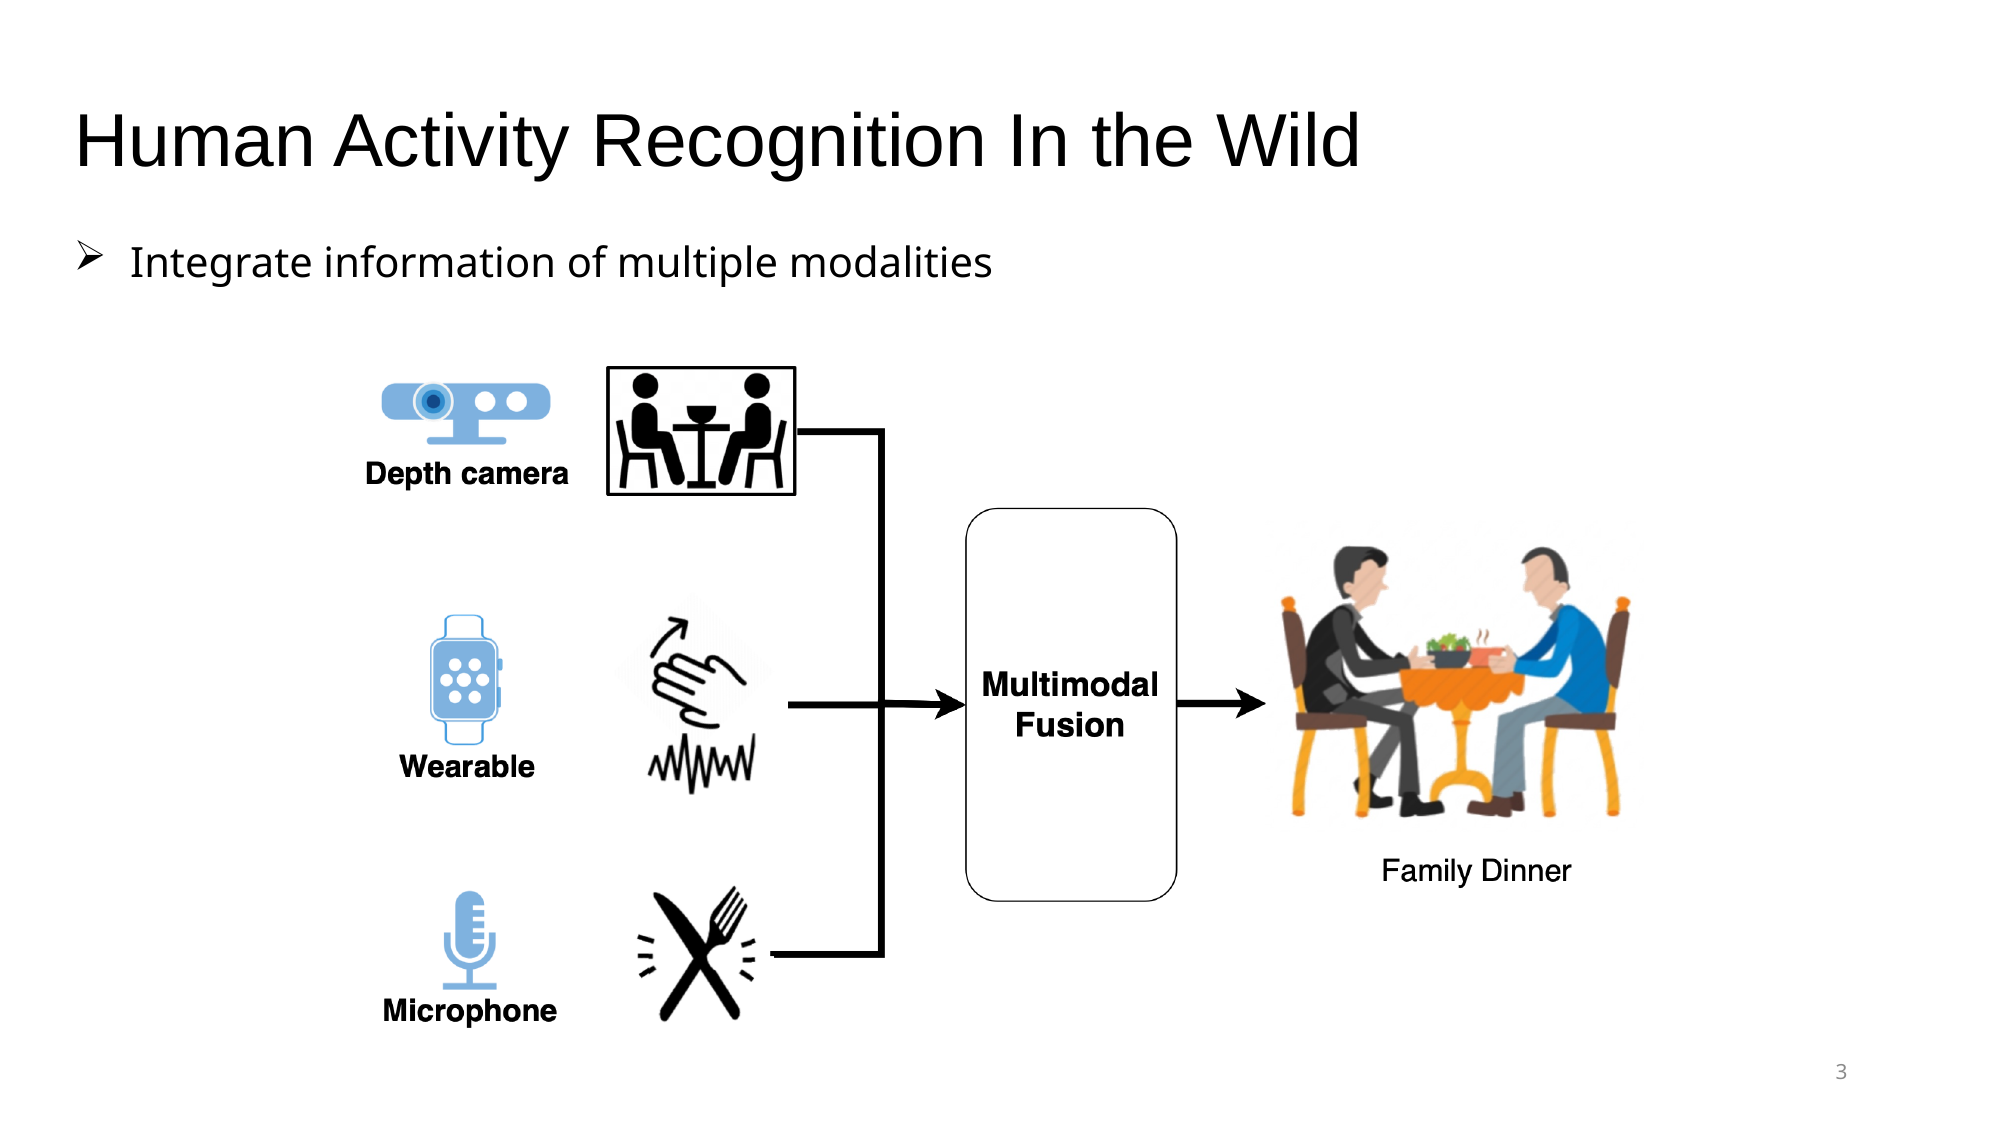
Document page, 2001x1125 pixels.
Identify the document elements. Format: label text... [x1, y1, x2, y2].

picture [346, 352, 1654, 1043]
title Human Activity Recognition In the Wild [59, 77, 1903, 191]
text_box Integrate information of multiple modalities [59, 228, 1096, 293]
slide_number 3 [1412, 1042, 1863, 1103]
